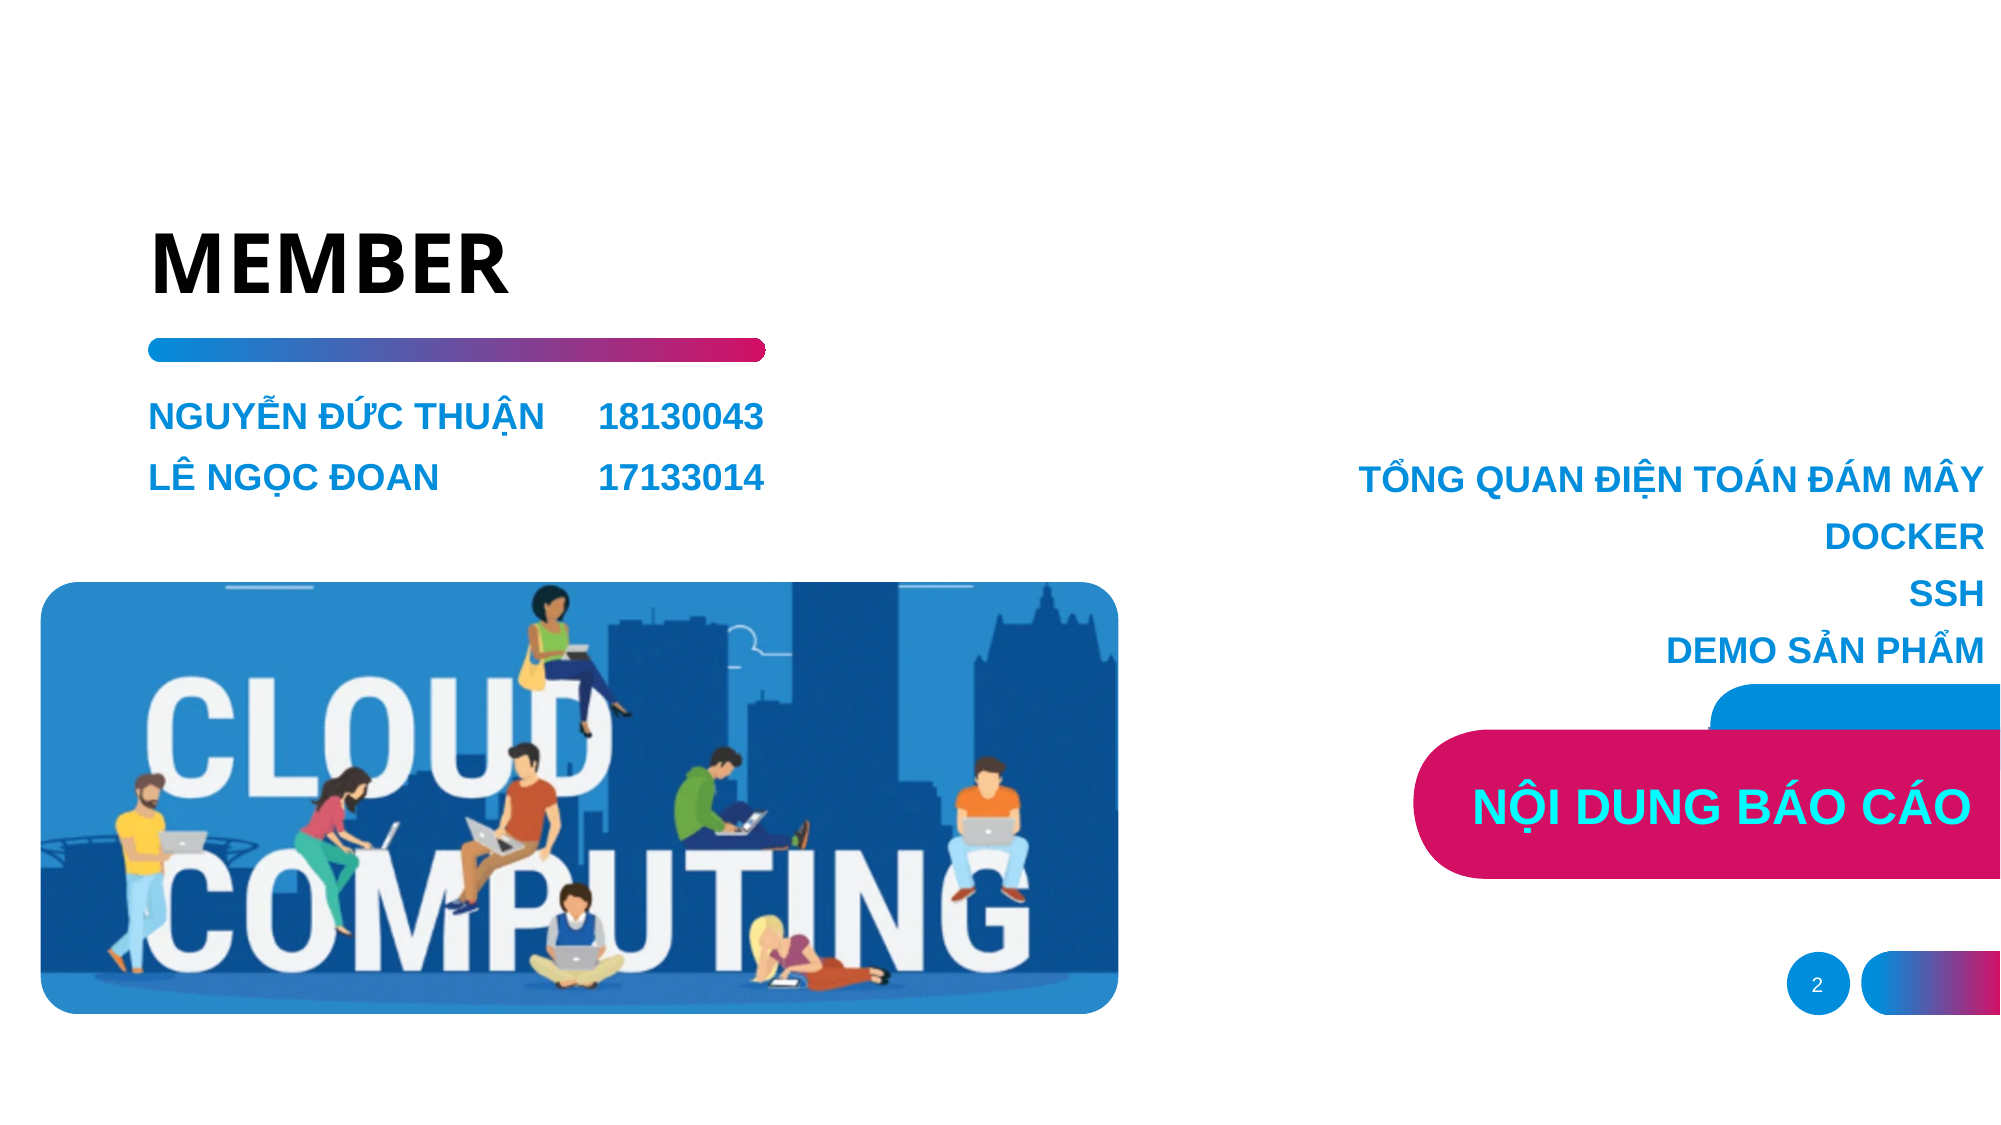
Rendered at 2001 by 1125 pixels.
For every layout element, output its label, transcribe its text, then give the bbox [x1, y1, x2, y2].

title MEMBER [133, 202, 873, 331]
list NỘI DUNG BÁO CÁO [1444, 751, 2000, 865]
list NGUYỄN ĐỨC THUẬN 18130043 LÊ NGỌC ĐOAN 17133014 [133, 389, 882, 505]
picture [40, 582, 1119, 1015]
list TỔNG QUAN ĐIỆN TOÁN ĐÁM MÂY DOCKER SSH DEMO SẢN PHẨM [1253, 446, 2000, 679]
slide_number 2 [1772, 954, 1863, 1015]
